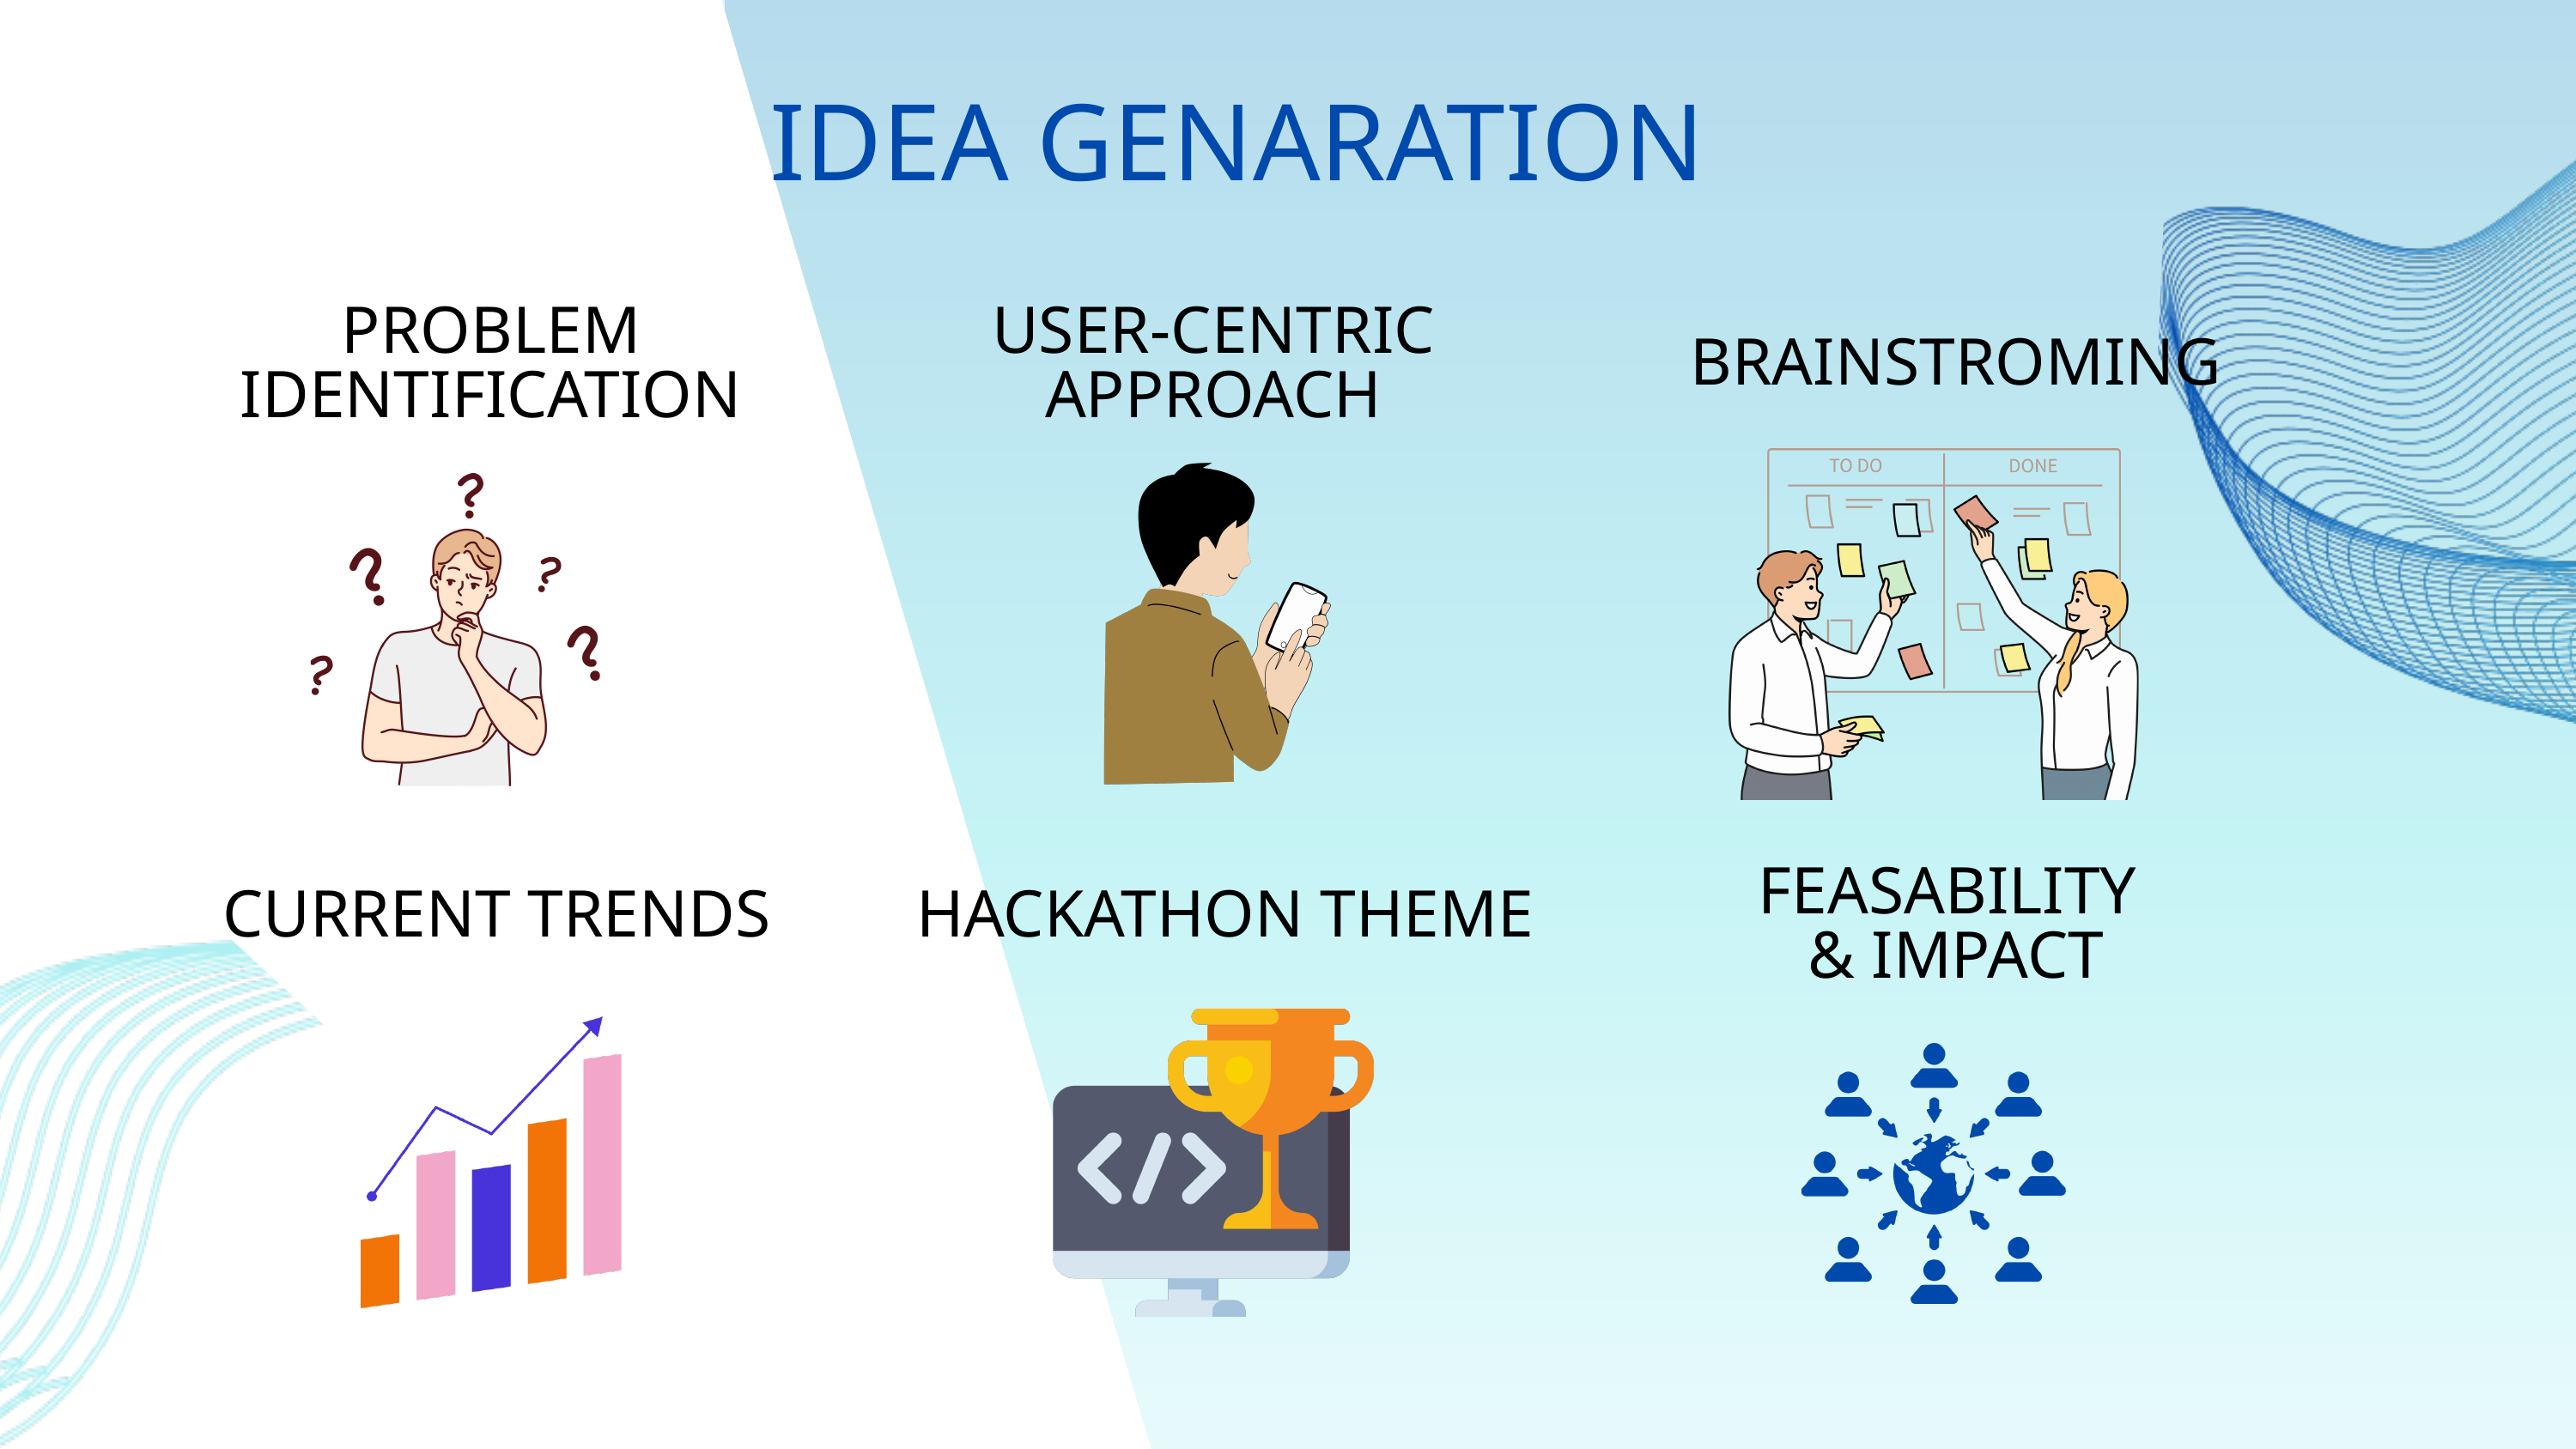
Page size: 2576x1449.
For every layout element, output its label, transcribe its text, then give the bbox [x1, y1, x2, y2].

text_box FEASABILITY & IMPACT [1702, 862, 2210, 991]
text_box [1053, 1009, 1374, 1317]
text_box [2138, 33, 2576, 823]
text_box [721, 0, 2576, 1449]
text_box HACKATHON THEME [872, 885, 1579, 950]
text_box PROBLEM IDENTIFICATION [212, 301, 770, 431]
text_box [310, 473, 600, 786]
text_box [0, 726, 785, 1449]
text_box [361, 1016, 622, 1308]
text_box IDEA GENARATION [769, 96, 1807, 203]
text_box [1728, 448, 2139, 800]
text_box BRAINSTROMING [1667, 333, 2245, 398]
text_box [1801, 1043, 2066, 1304]
text_box USER-CENTRIC APPROACH [934, 301, 1492, 431]
text_box CURRENT TRENDS [190, 885, 804, 950]
text_box [1103, 463, 1335, 785]
